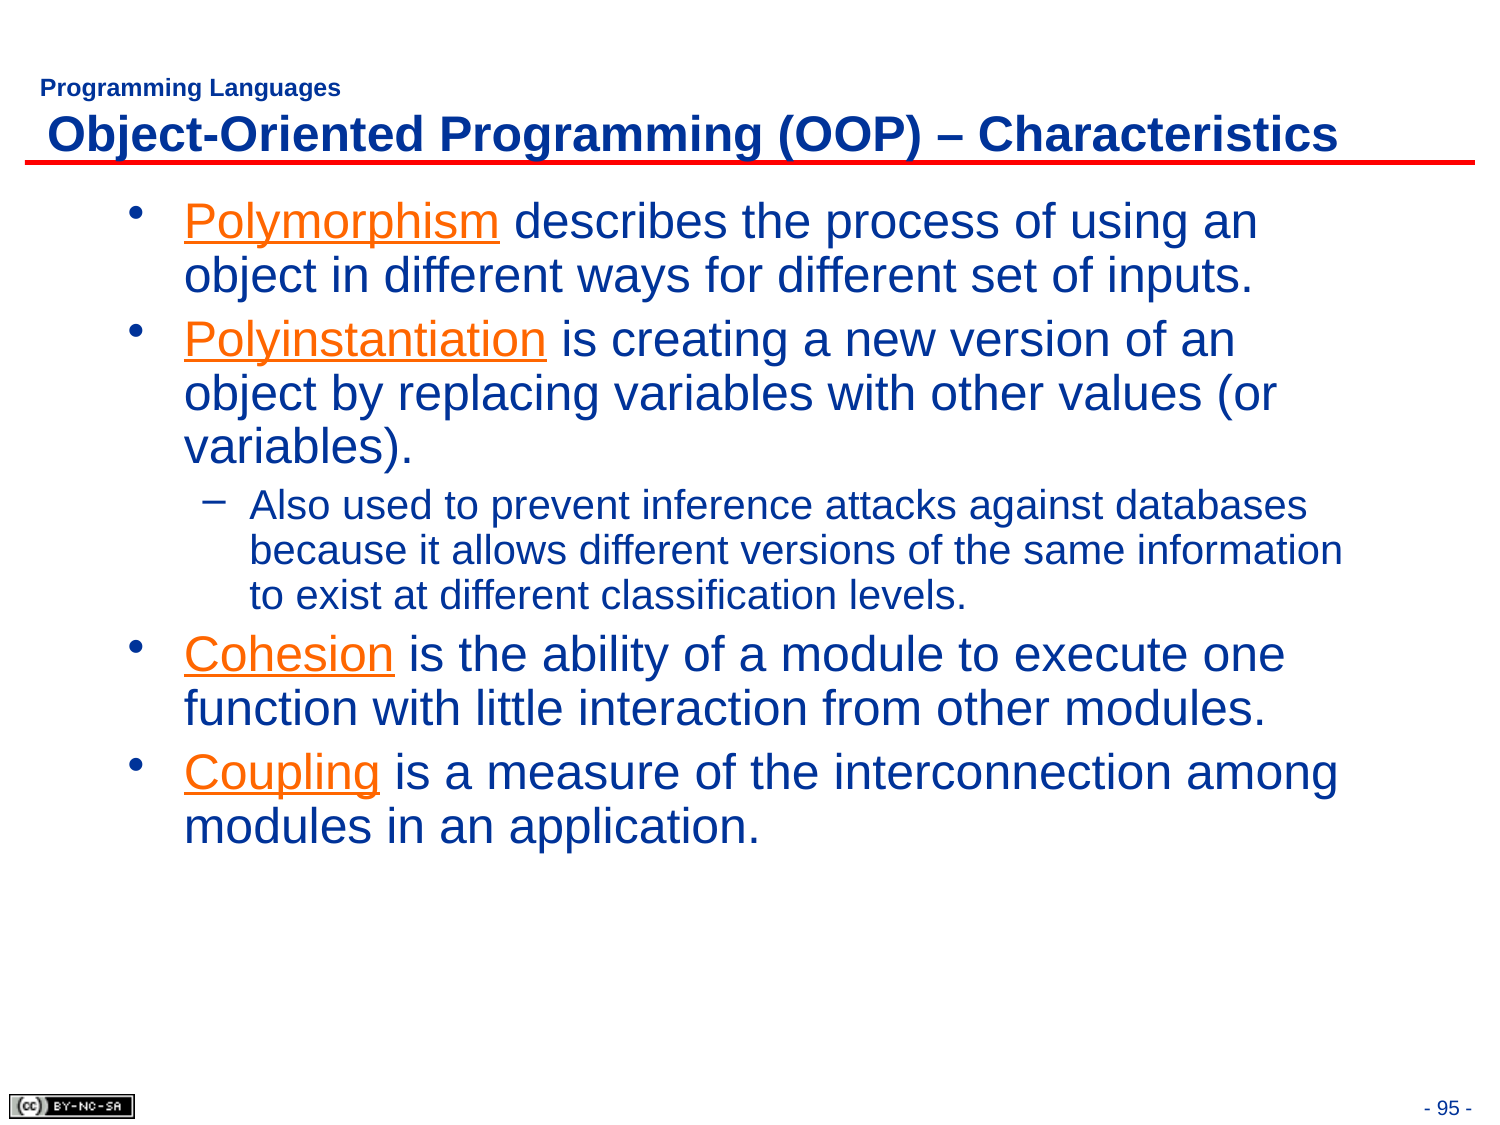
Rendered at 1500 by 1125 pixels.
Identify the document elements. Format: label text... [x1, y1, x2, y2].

slide_number - 95 - [1287, 1087, 1488, 1125]
list Polymorphism describes the process of using an object in different ways for different set of inputs. Polyinstantiation is creating a new version of an object by replacing variables with other values (or variables). Also used to prevent inference attacks against databases because it allows different versions of the same information to exist at different classification levels. Cohesion is the ability of a module to execute one function with little interaction from other modules. Coupling is a measure of the interconnection among modules in an application. [112, 187, 1388, 1076]
picture [9, 1094, 135, 1119]
title Programming Languages Object-Oriented Programming (OOP) – Characteristics [24, 0, 1463, 169]
